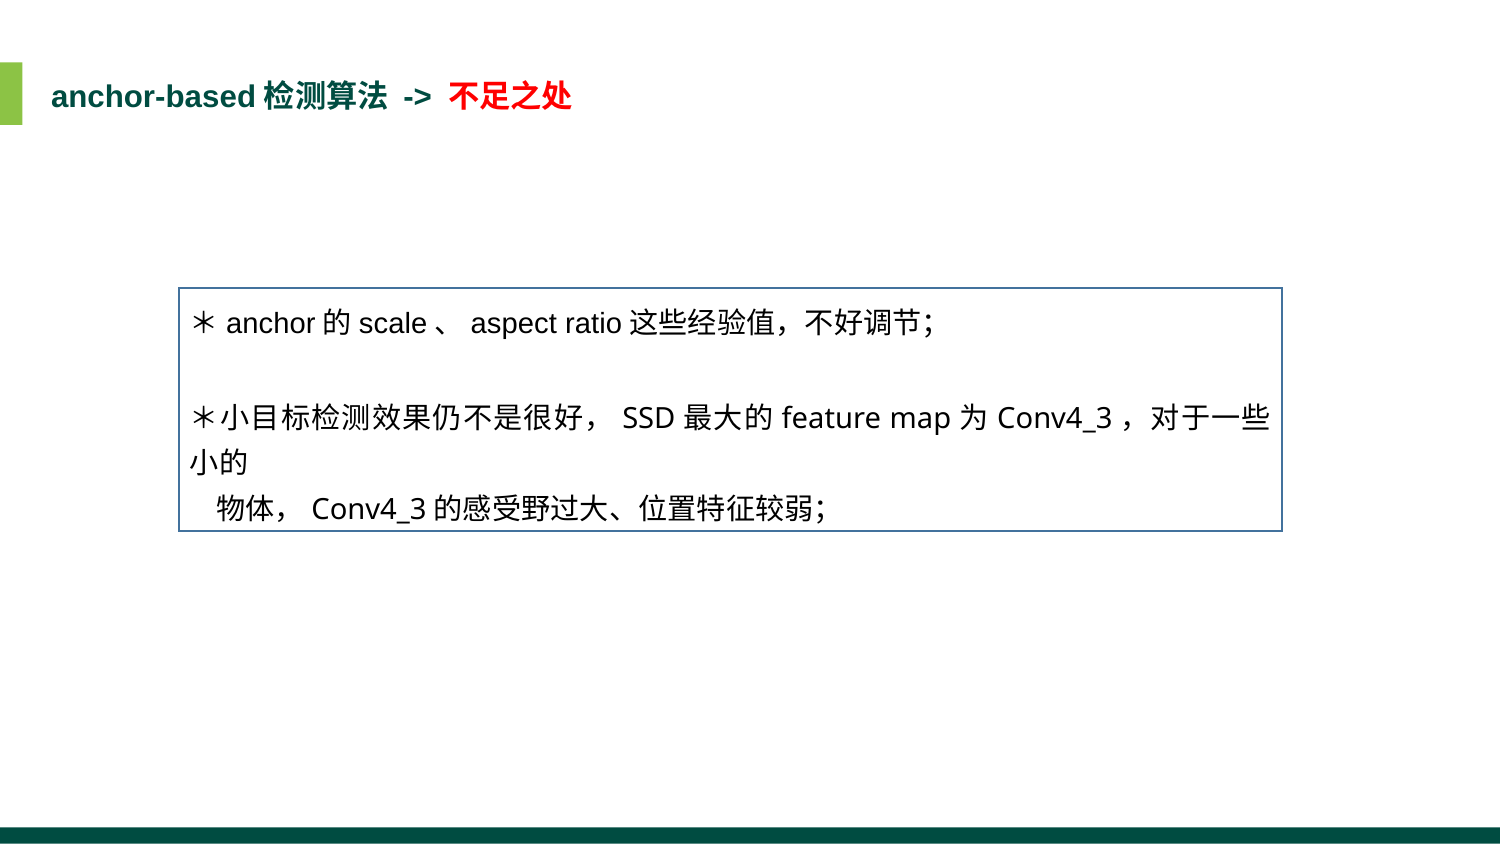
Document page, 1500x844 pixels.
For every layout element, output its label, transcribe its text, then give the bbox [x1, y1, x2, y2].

text_box [0, 61, 23, 126]
text_box [0, 826, 1500, 844]
text_box ＊anchor的scale、aspect ratio这些经验值，不好调节； ＊小目标检测效果仍不是很好，SSD最大的feature map为Conv4_3，对于一些小的 物体，Conv4_3的感受野过大、位置特征较弱； [178, 287, 1283, 531]
text_box anchor-based检测算法 -> 不足之处 [36, 69, 743, 122]
